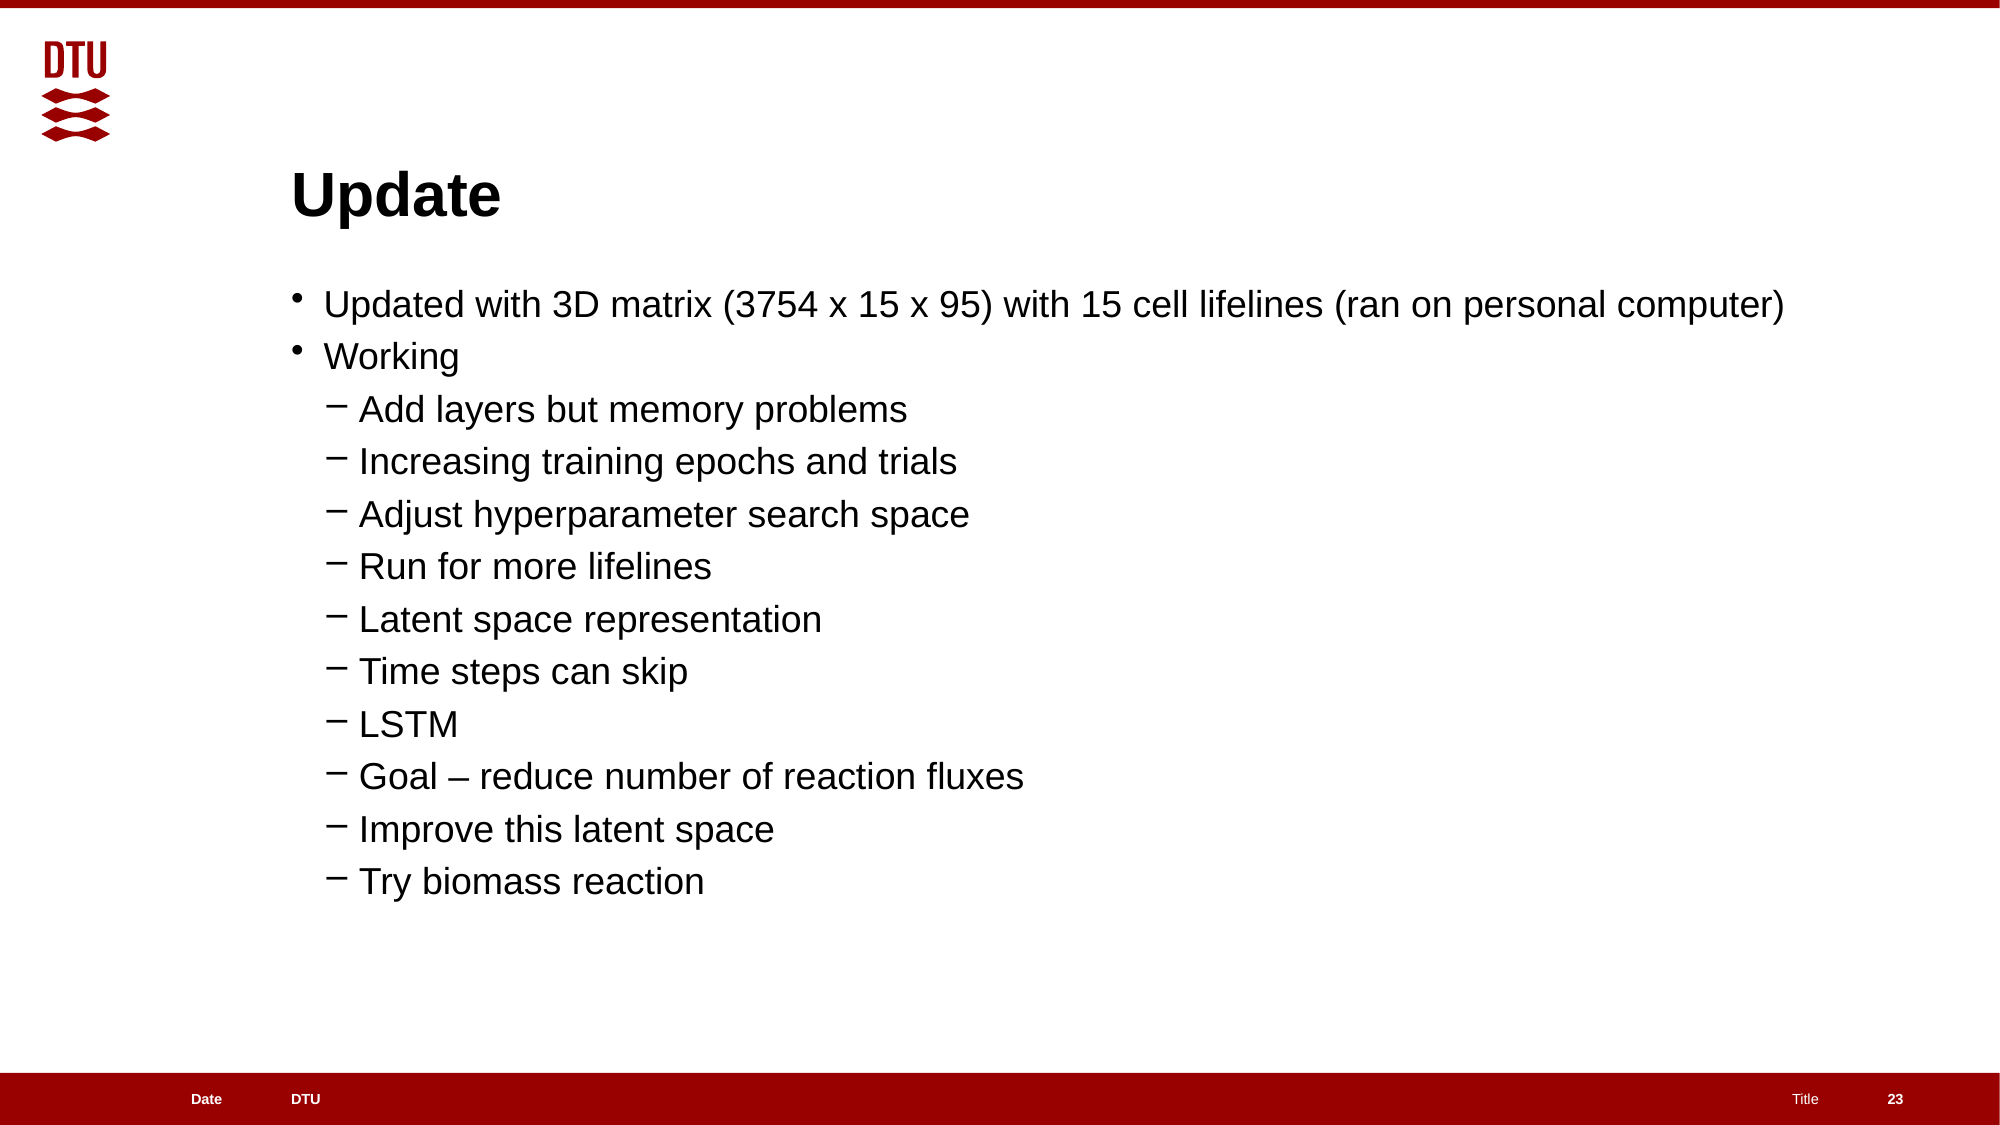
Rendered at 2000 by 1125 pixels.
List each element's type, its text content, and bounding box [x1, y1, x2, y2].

slide_number 23 [1887, 1073, 1959, 1125]
list Updated with 3D matrix (3754 x 15 x 95) with 15 cell lifelines (ran on personal computer) Working Add layers but memory problems Increasing training epochs and trials Adjust hyperparameter search space Run for more lifelines Latent space representation Time steps can skip LSTM Goal – reduce number of reaction fluxes Improve this latent space Try biomass reaction [291, 279, 1819, 1026]
title Update [291, 69, 1819, 230]
